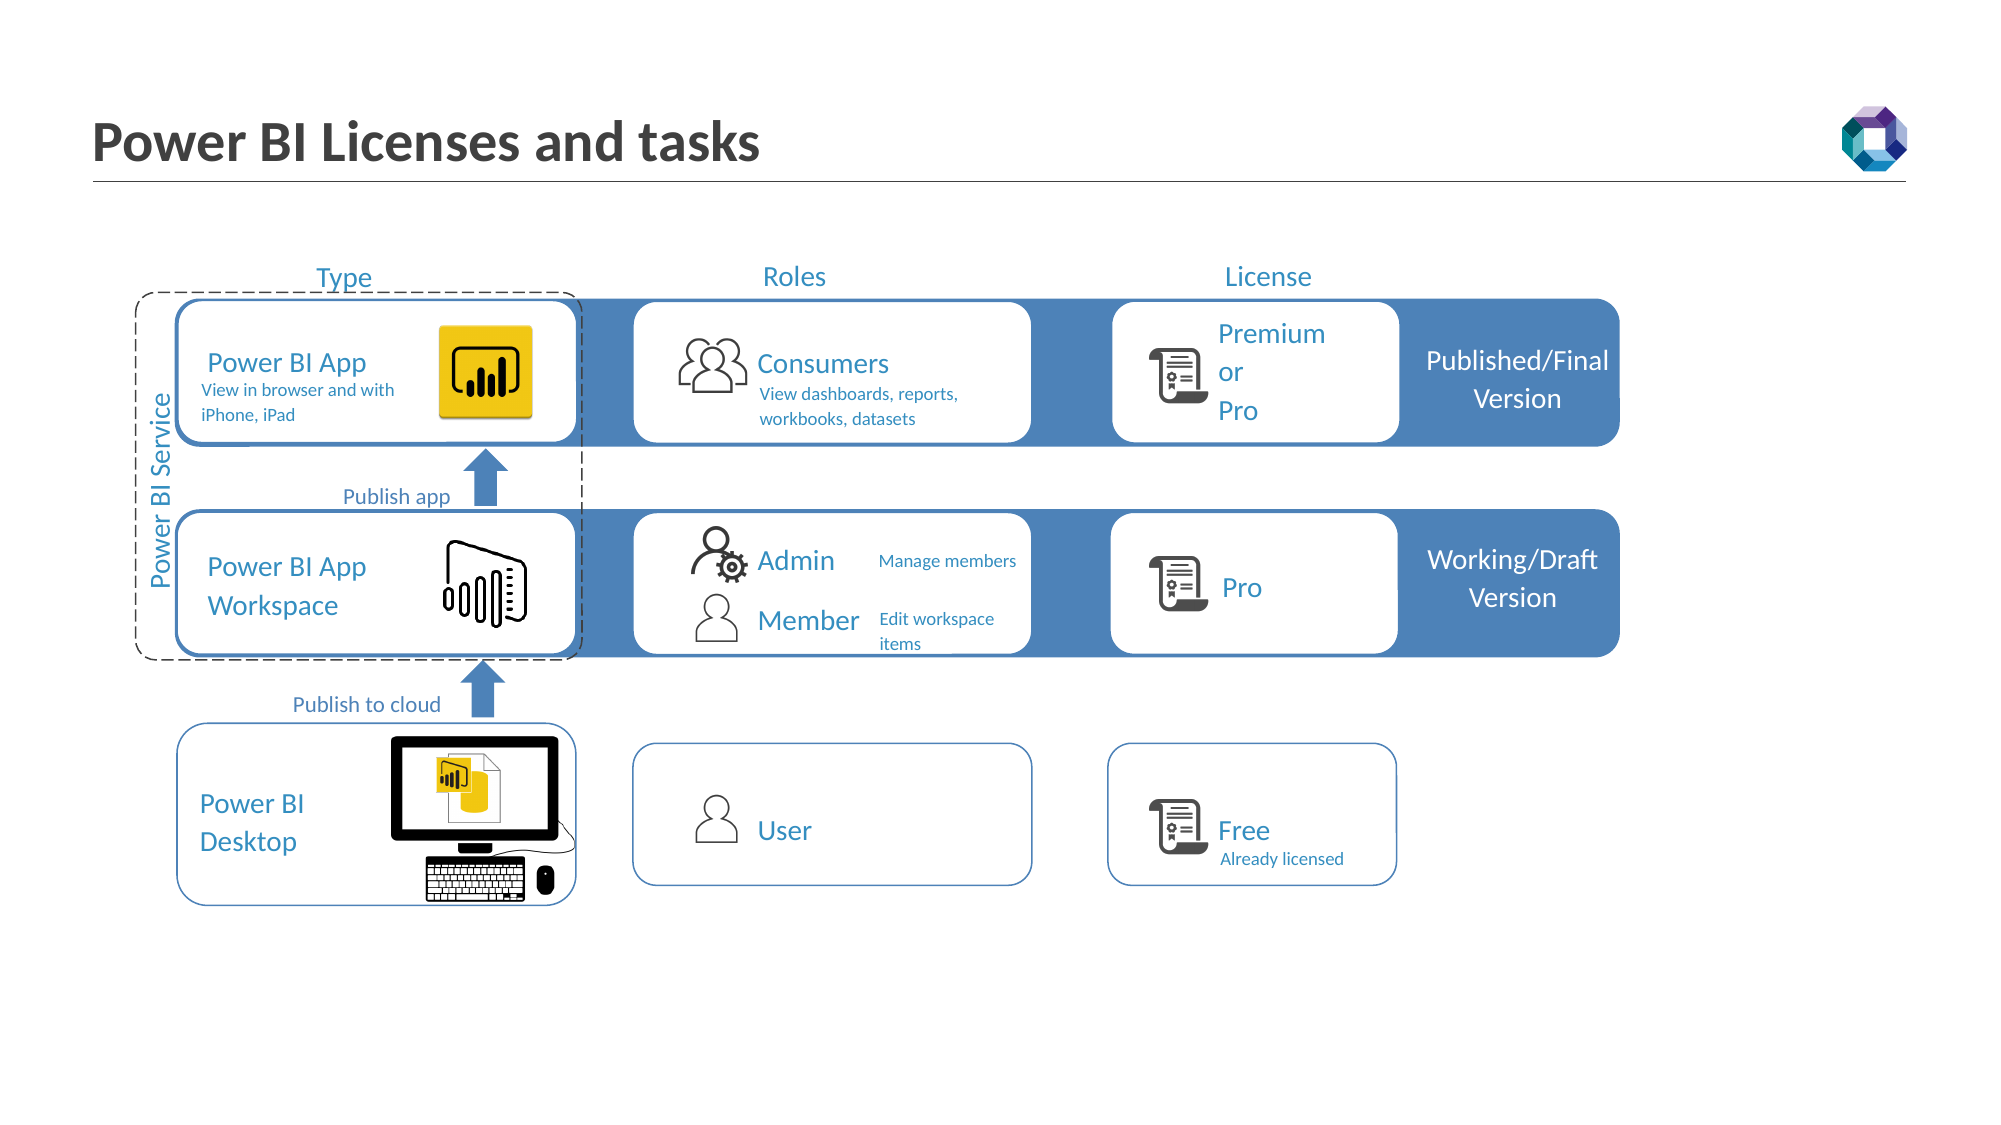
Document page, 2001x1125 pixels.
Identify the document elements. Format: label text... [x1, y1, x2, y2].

text_box [631, 300, 1033, 445]
text_box [572, 508, 1621, 659]
picture [1147, 552, 1210, 615]
text_box [457, 660, 508, 719]
text_box Published/Final Version [1417, 337, 1619, 415]
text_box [176, 512, 576, 655]
picture [691, 526, 748, 583]
text_box Premium or Pro [1218, 310, 1397, 427]
text_box [631, 742, 1033, 887]
text_box User [757, 807, 936, 847]
text_box Roles [763, 253, 827, 292]
picture [1147, 795, 1210, 858]
text_box License [1225, 253, 1313, 292]
text_box Publish to cloud [292, 686, 464, 717]
text_box [134, 291, 584, 661]
text_box Pro [1222, 564, 1401, 604]
text_box Working/Draft Version [1422, 536, 1604, 614]
text_box [631, 511, 1033, 656]
text_box Admin [757, 537, 878, 576]
text_box [1110, 300, 1402, 445]
picture [692, 593, 741, 642]
text_box Free [1218, 807, 1397, 847]
picture [435, 321, 536, 422]
text_box View dashboards, reports, workbooks, datasets [759, 379, 995, 430]
text_box Power BI Service [137, 363, 176, 590]
text_box Type [316, 254, 373, 292]
text_box Power BI Desktop [199, 780, 379, 858]
picture [1147, 344, 1210, 407]
text_box [175, 722, 563, 907]
text_box Member [757, 597, 878, 637]
text_box [1106, 742, 1398, 887]
text_box [576, 297, 1621, 448]
text_box Consumers [757, 340, 936, 380]
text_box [391, 727, 575, 910]
text_box Manage members [878, 546, 1056, 572]
picture [678, 323, 748, 393]
text_box Already licensed [1220, 844, 1390, 870]
picture [692, 794, 741, 843]
text_box Edit workspace items [879, 604, 1023, 654]
title Power BI Licenses and tasks [92, 92, 1818, 175]
text_box [1108, 511, 1400, 656]
text_box View in browser and with iPhone, iPad [201, 375, 413, 425]
